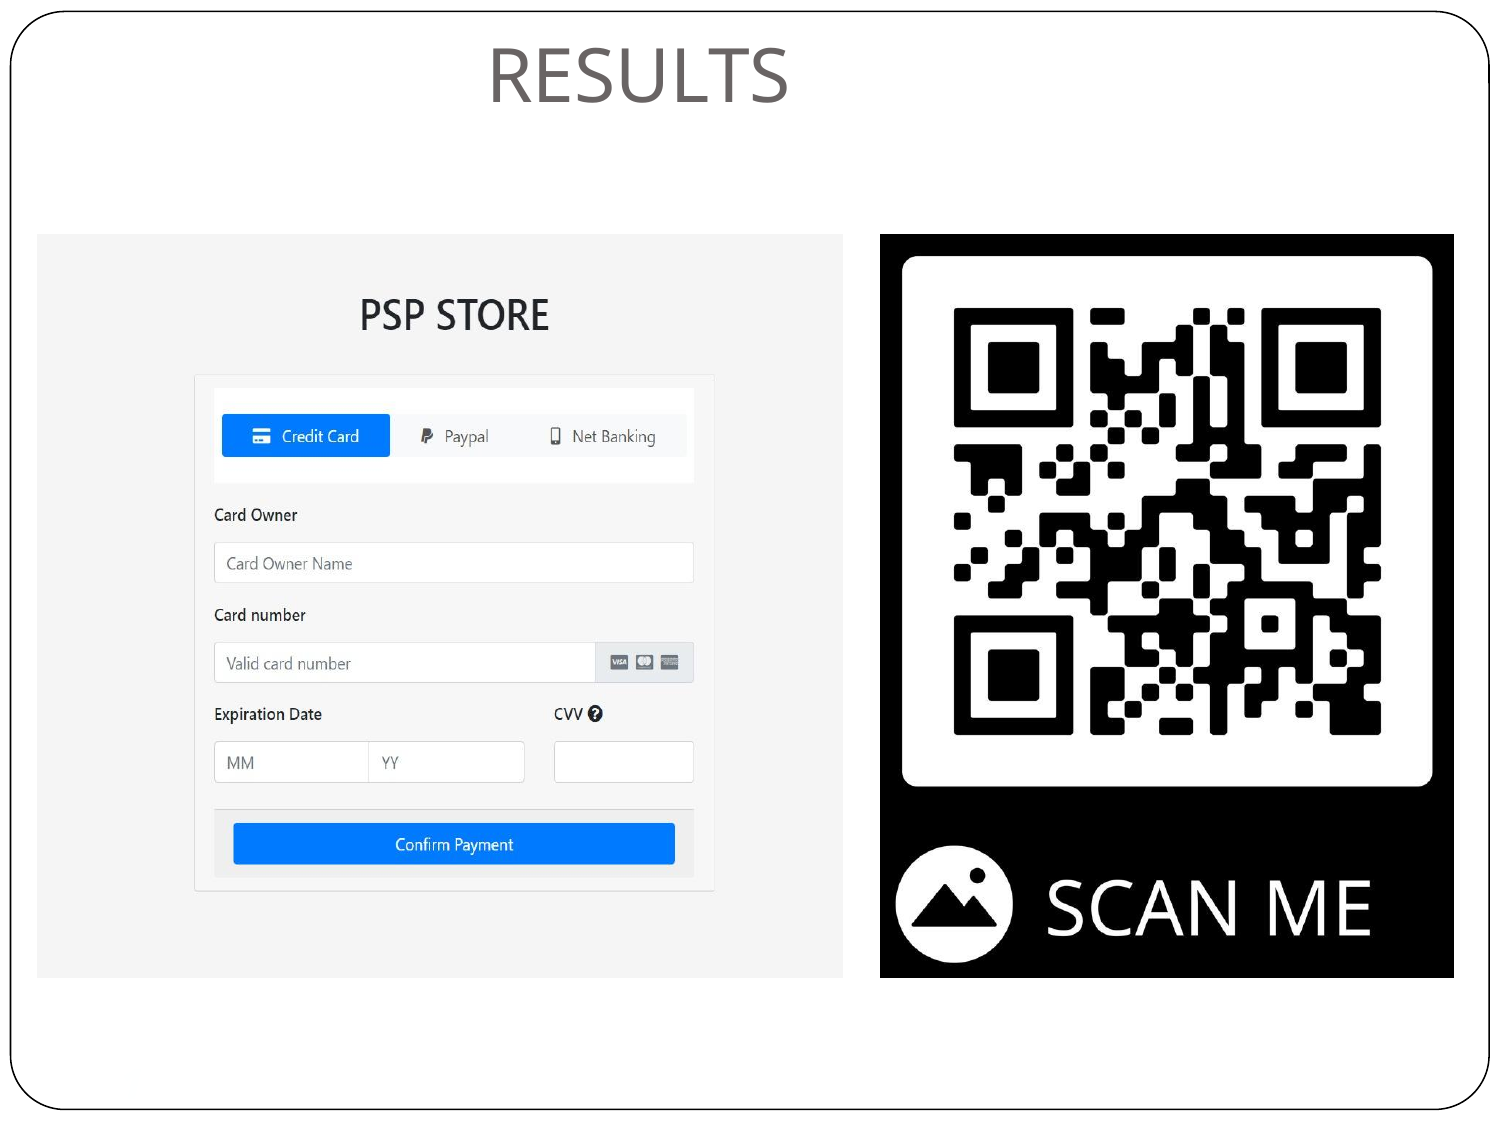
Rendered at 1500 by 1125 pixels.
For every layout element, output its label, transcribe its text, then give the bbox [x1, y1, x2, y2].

picture [880, 234, 1455, 978]
list RESULTS [62, 12, 1260, 180]
slide_number 1 [83, 1052, 180, 1113]
picture [37, 234, 844, 978]
